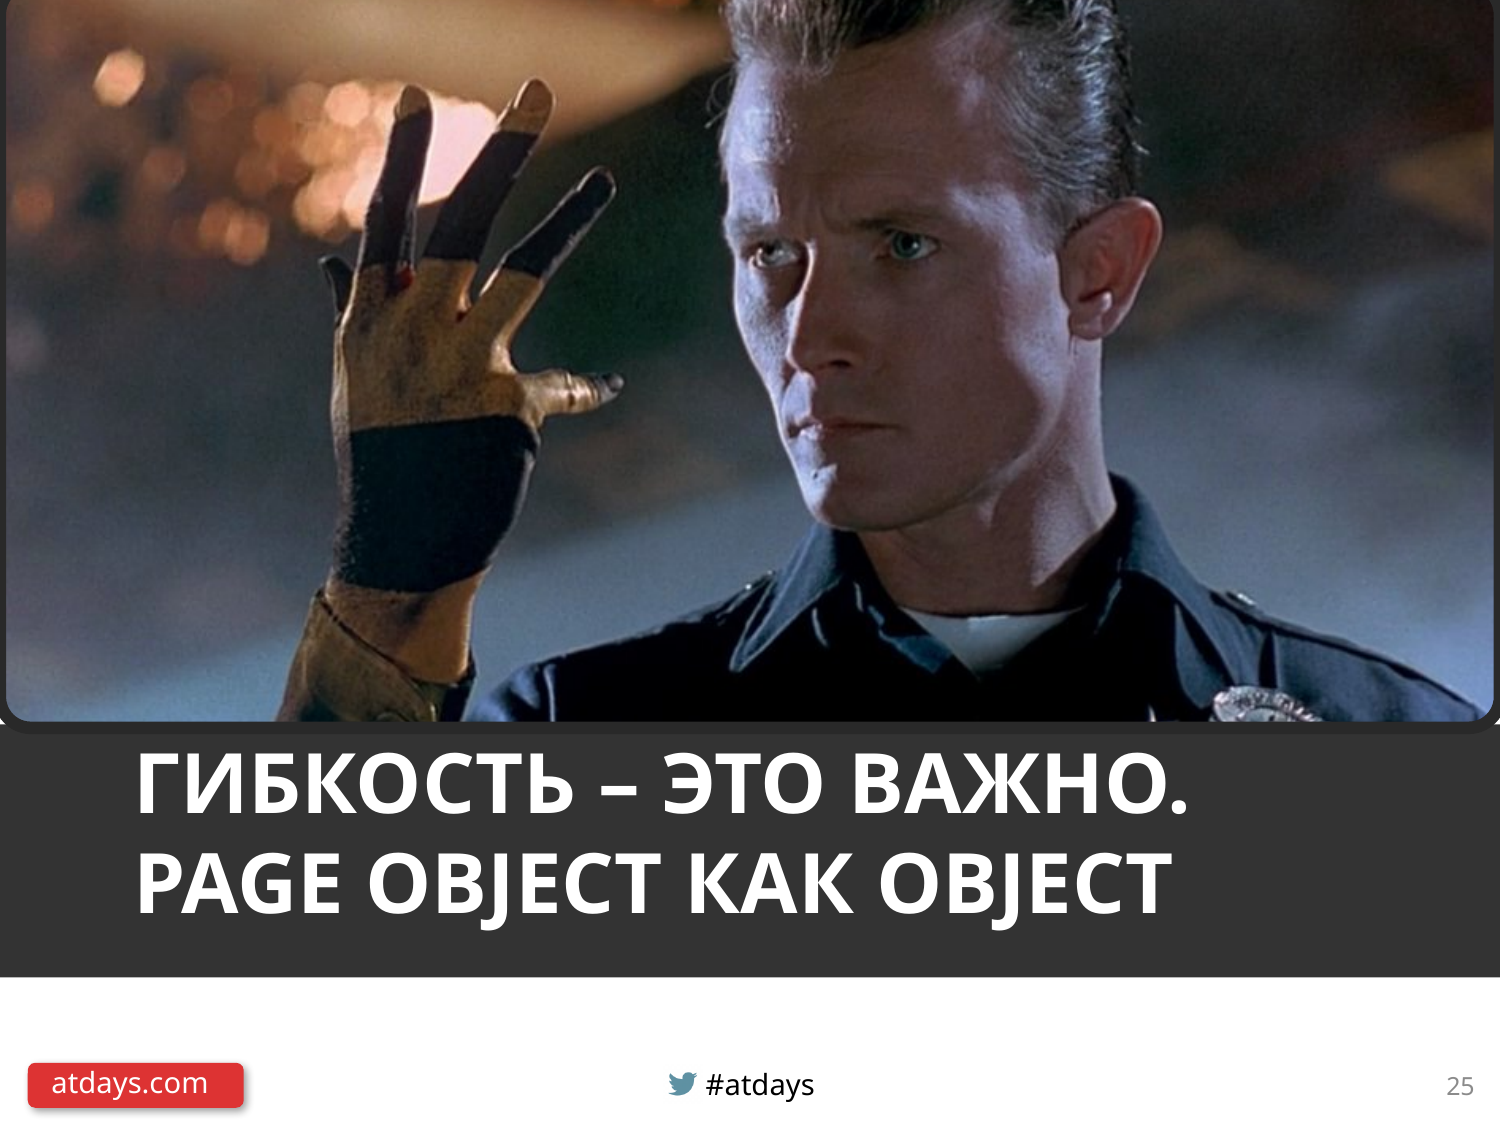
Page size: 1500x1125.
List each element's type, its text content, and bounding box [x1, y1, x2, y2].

picture [662, 1063, 703, 1104]
title Гибкость – это важно. Page Object как Object [118, 740, 1394, 947]
slide_number 25 [1139, 1057, 1490, 1118]
picture [0, 0, 1500, 729]
